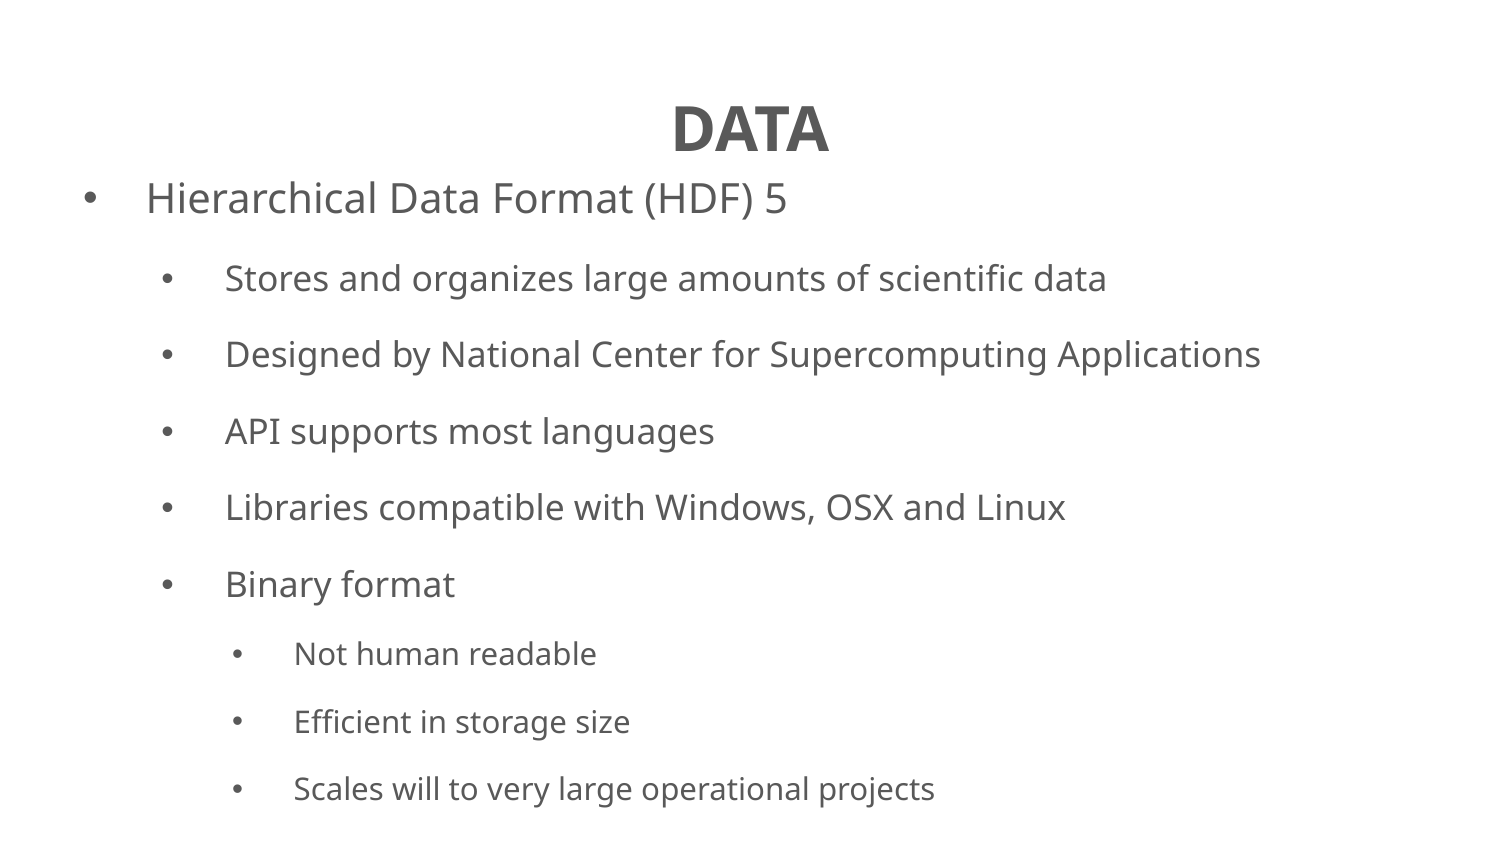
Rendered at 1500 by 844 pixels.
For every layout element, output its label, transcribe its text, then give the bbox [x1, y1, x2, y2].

list Hierarchical Data Format (HDF) 5 Stores and organizes large amounts of scientific data Designed by National Center for Supercomputing Applications API supports most languages Libraries compatible with Windows, OSX and Linux Binary format Not human readable Efficient in storage size Scales will to very large operational projects [70, 171, 1431, 796]
title DATA [68, 90, 1432, 172]
